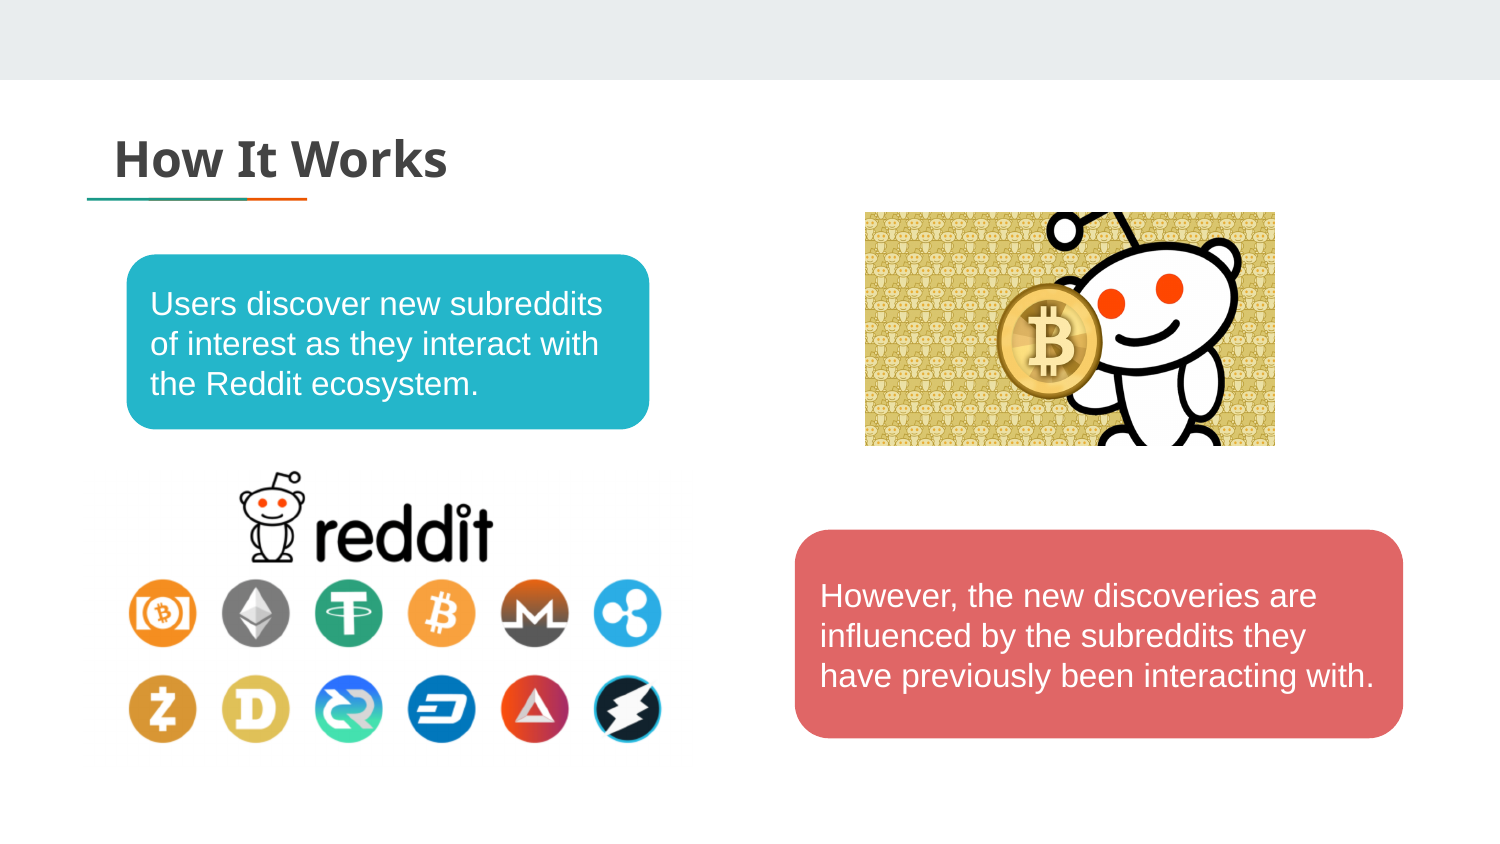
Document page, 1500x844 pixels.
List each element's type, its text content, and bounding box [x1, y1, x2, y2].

title How It Works [98, 112, 1360, 201]
text_box However, the new discoveries are influenced by the subreddits they have previously been interacting with. [794, 529, 1404, 739]
picture [865, 212, 1276, 446]
text_box Users discover new subreddits of interest as they interact with the Reddit ecosystem. [126, 254, 650, 430]
picture [83, 470, 693, 767]
